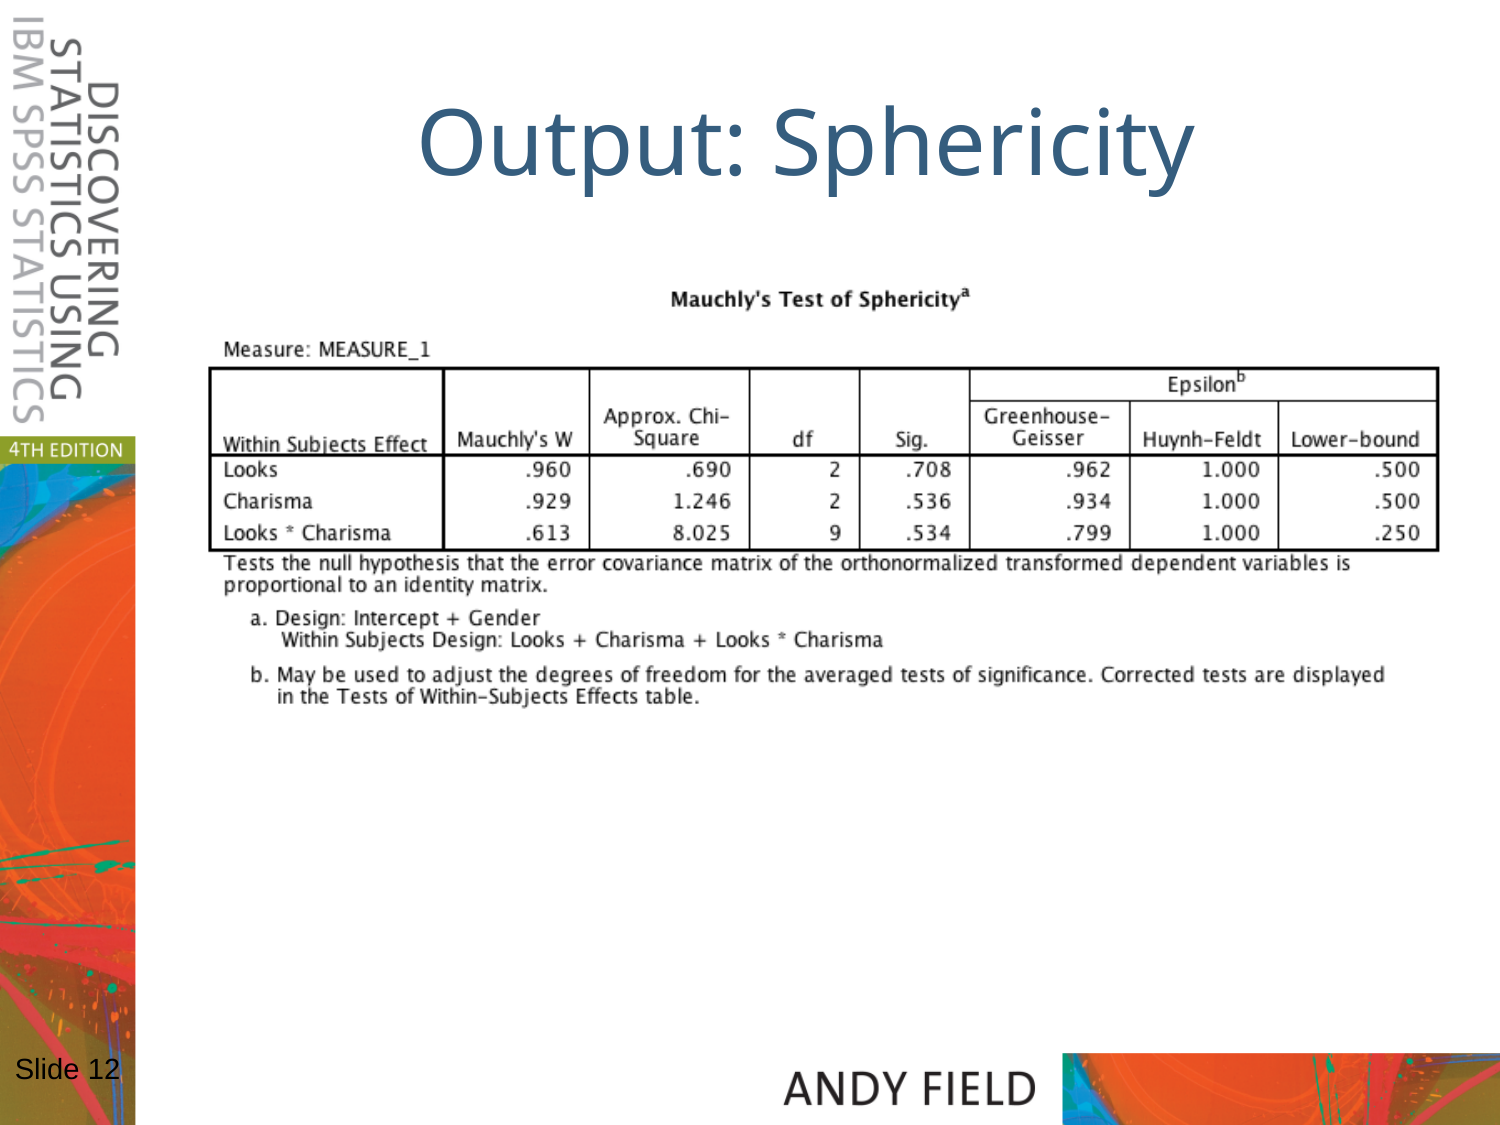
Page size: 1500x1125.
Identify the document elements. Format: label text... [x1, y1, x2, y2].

title Output: Sphericity [187, 45, 1425, 233]
picture [202, 276, 1448, 724]
slide_number Slide 12 [0, 1042, 141, 1103]
